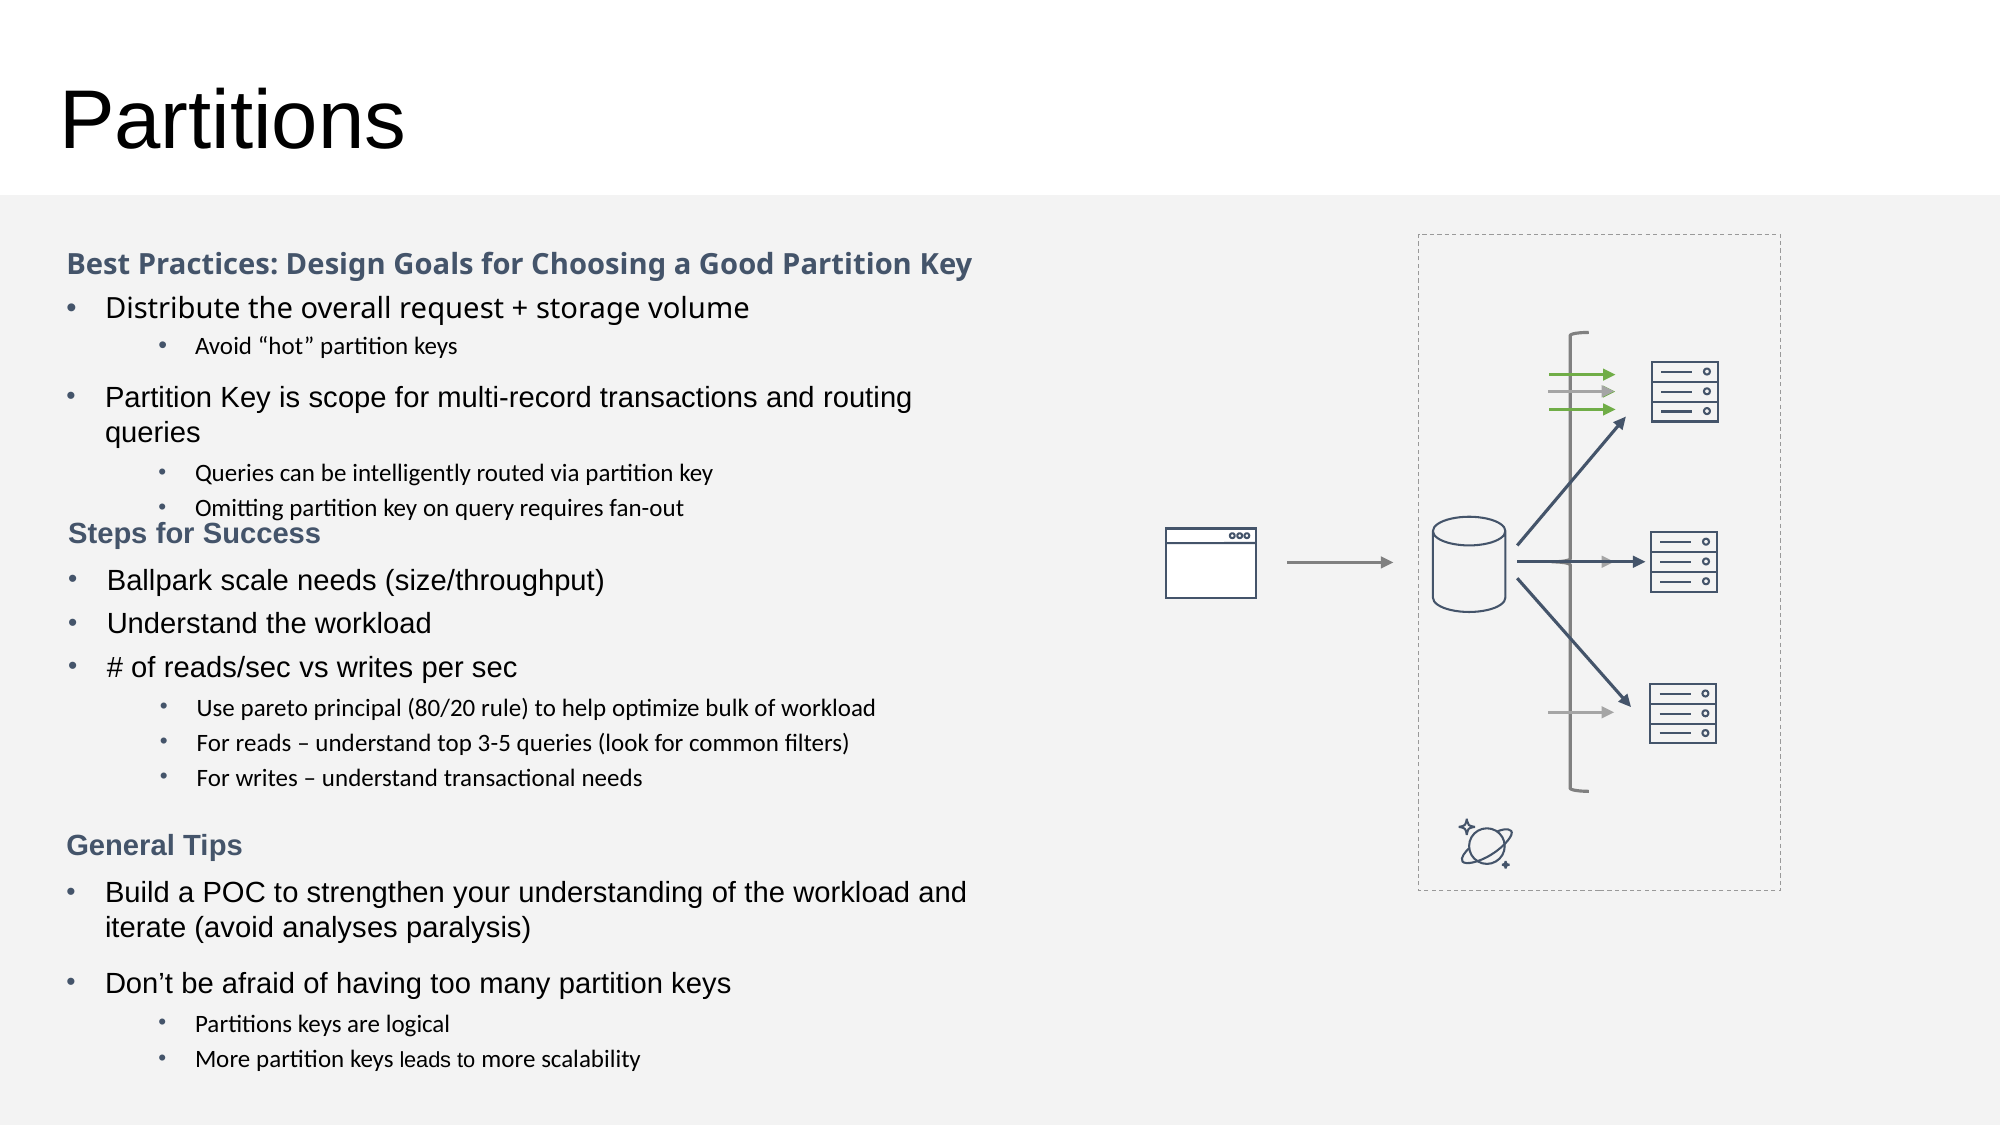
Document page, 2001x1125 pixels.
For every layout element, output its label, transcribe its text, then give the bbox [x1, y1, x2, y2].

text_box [1458, 818, 1517, 869]
text_box [1432, 516, 1506, 613]
list Best Practices: Design Goals for Choosing a Good Partition Key Distribute the overall request + storage volume Avoid “hot” partition keys [42, 234, 1040, 363]
list Best Practices: Design Goals for Choosing a Good Partition Key Distribute the overall request + storage volume Avoid “hot” partition keys [42, 537, 1040, 810]
title Partitions [44, 47, 1957, 196]
text_box [1569, 331, 1589, 373]
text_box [1549, 391, 1615, 416]
text_box Partition Key is scope for multi-record transactions and routing queries Queries can be intelligently routed via partition key Omitting partition key on query requires fan-out [42, 363, 1040, 537]
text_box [1650, 532, 1717, 592]
text_box Steps for Success Ballpark scale needs (size/throughput) Understand the workload # of reads/sec vs writes per sec Use pareto principal (80/20 rule) to help optimize bulk of workload For reads – understand top 3-5 queries (look for common filters) For writes – understand transactional needs [44, 498, 1042, 807]
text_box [1166, 528, 1257, 599]
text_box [1651, 362, 1718, 422]
text_box [1418, 234, 1781, 891]
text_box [1550, 374, 1616, 410]
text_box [1518, 416, 1646, 707]
text_box General Tips Build a POC to strengthen your understanding of the workload and iterate (avoid analyses paralysis) Don’t be afraid of having too many partition keys Partitions keys are logical More partition keys leads to more scalability [42, 810, 1040, 1088]
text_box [1549, 707, 1615, 713]
text_box [1569, 714, 1589, 792]
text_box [1650, 684, 1717, 744]
